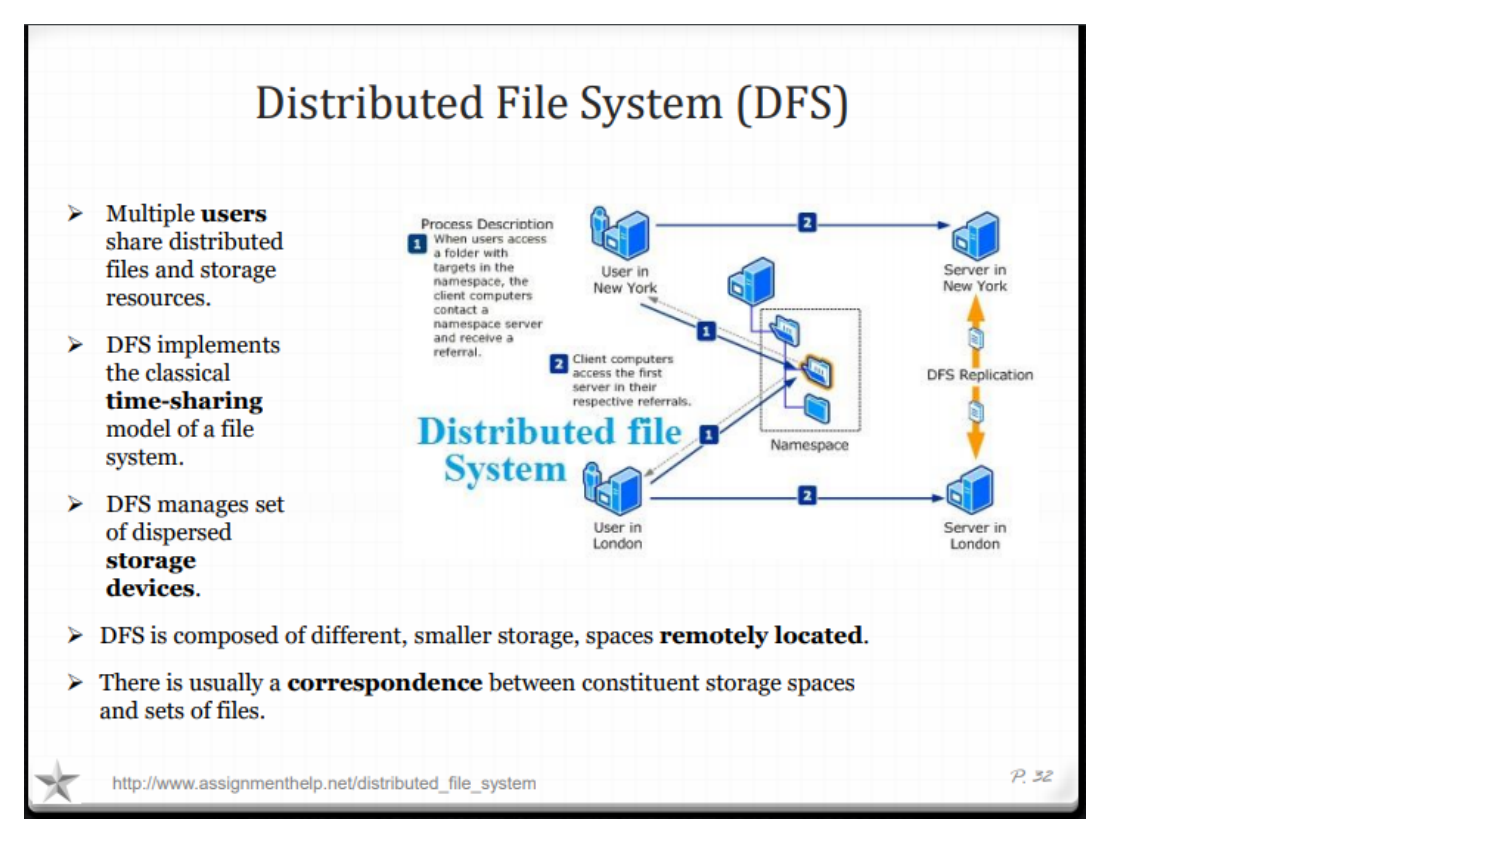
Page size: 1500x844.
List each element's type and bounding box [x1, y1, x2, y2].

picture [24, 24, 1086, 819]
